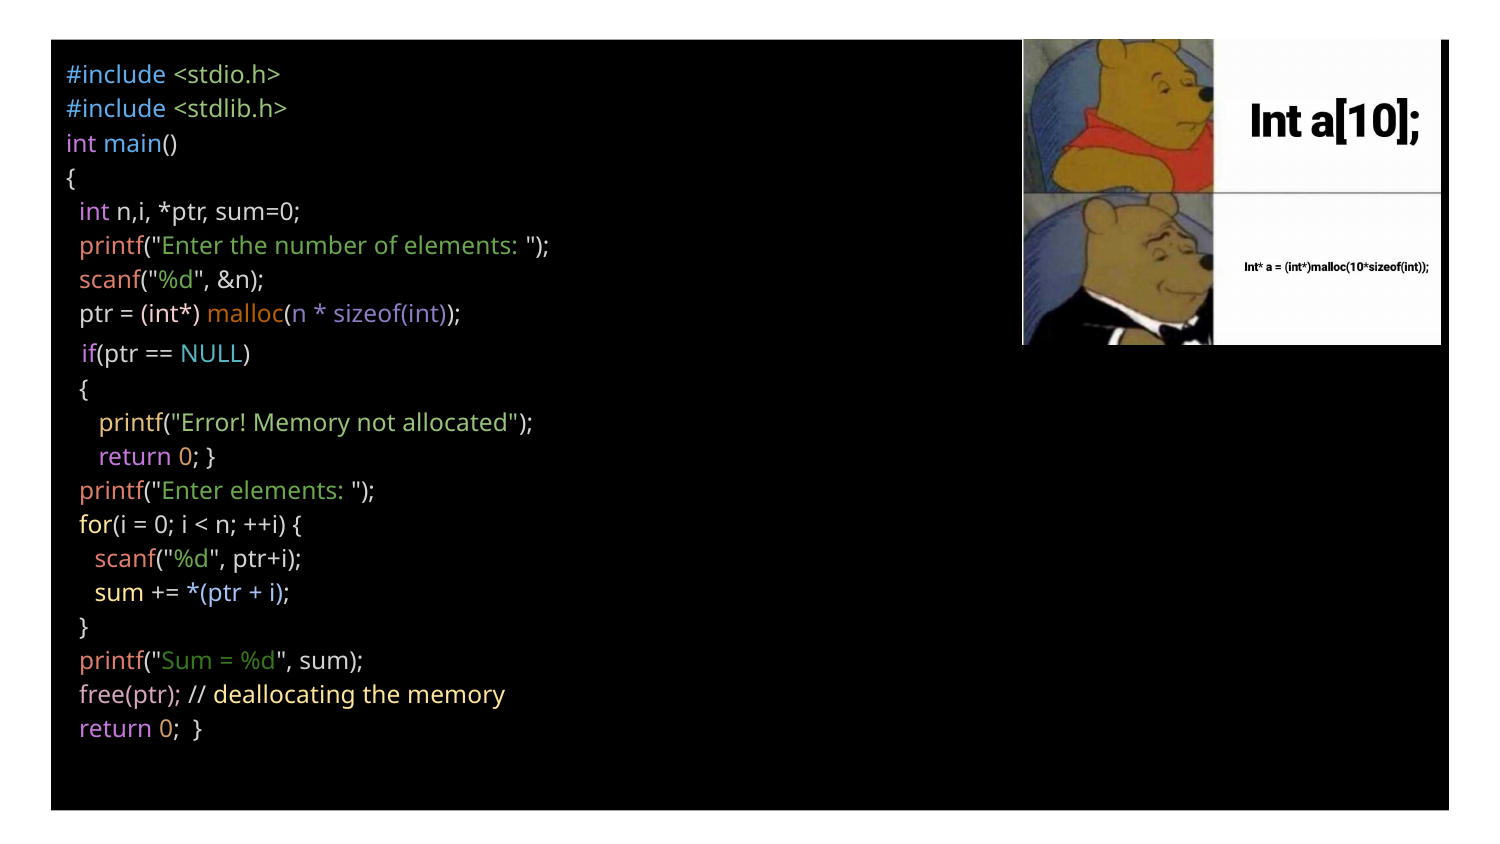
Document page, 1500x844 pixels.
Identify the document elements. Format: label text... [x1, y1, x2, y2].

list #include <stdio.h> #include <stdlib.h> int main() { int n,i, *ptr, sum=0; printf("Enter the number of elements: "); scanf("%d", &n); ptr = (int*) malloc(n * sizeof(int)); if(ptr == NULL) { printf("Error! Memory not allocated"); return 0; } printf("Enter elements: "); for(i = 0; i < n; ++i) { scanf("%d", ptr+i); sum += *(ptr + i); } printf("Sum = %d", sum); free(ptr); // deallocating the memory return 0; } [51, 39, 1449, 811]
picture [1021, 39, 1442, 346]
